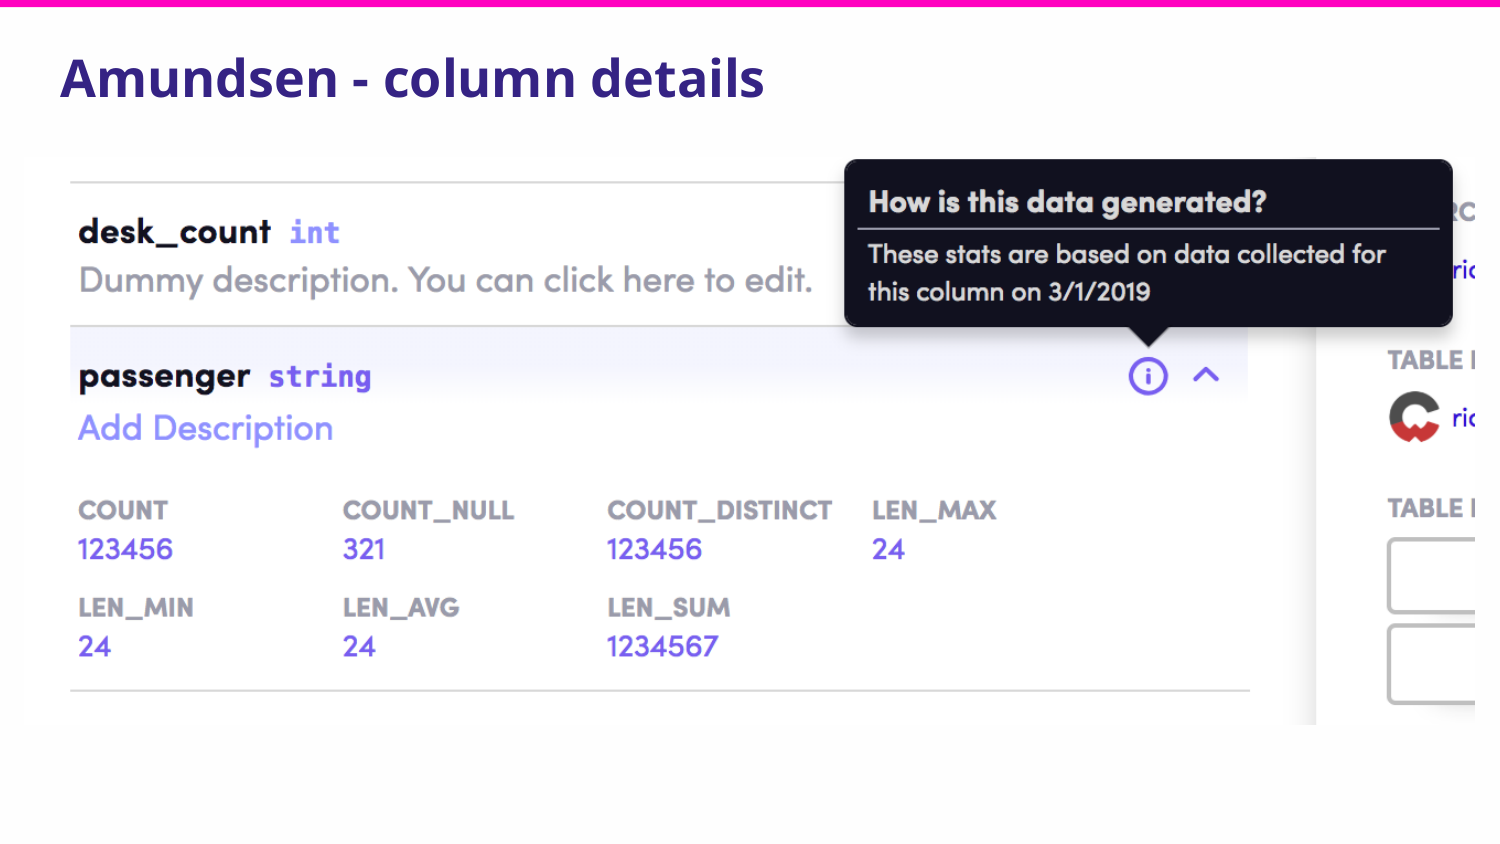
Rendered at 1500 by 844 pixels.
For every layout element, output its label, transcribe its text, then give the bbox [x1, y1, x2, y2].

picture [24, 157, 1476, 725]
title Amundsen - column details [45, 21, 1455, 133]
